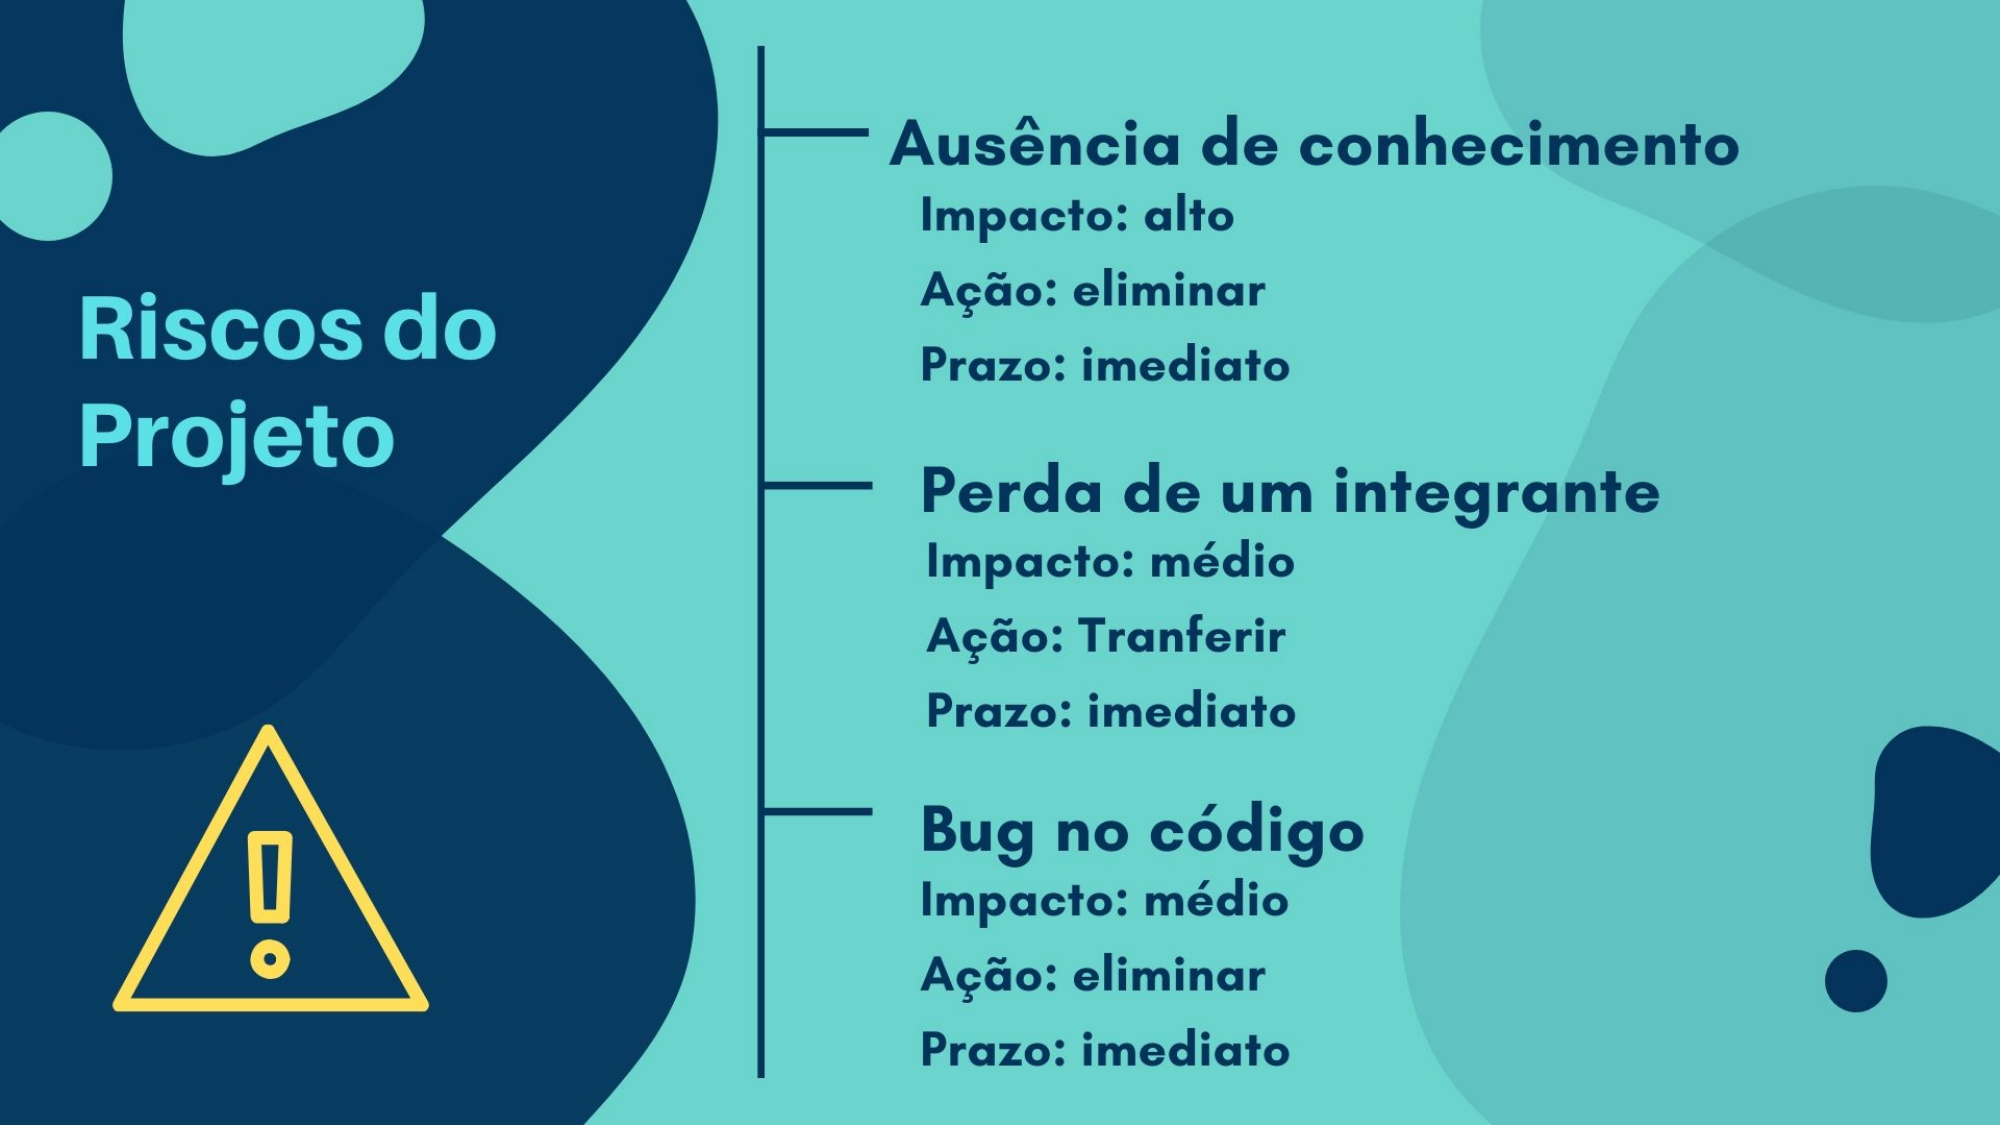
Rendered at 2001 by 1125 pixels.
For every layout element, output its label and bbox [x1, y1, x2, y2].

list [0, 0, 2000, 1125]
